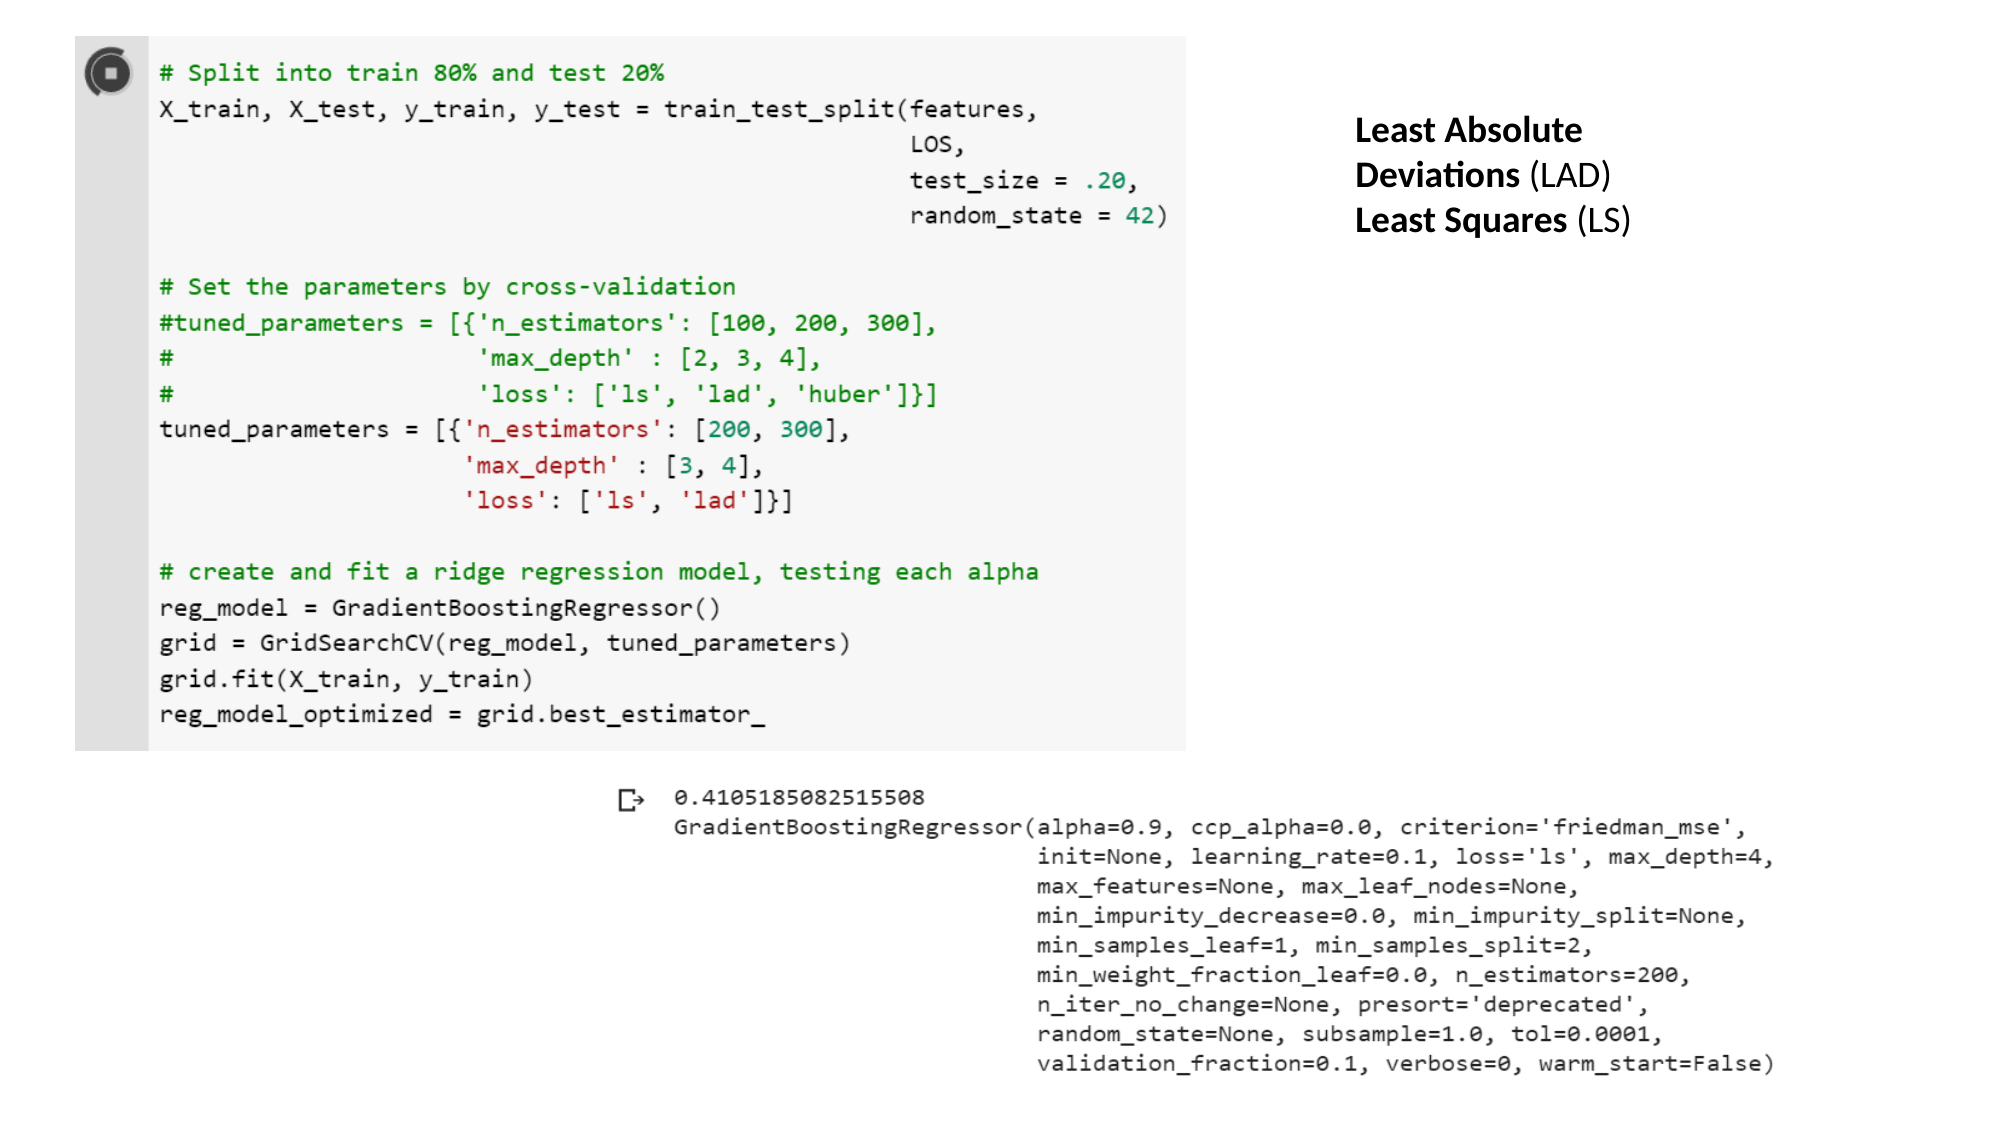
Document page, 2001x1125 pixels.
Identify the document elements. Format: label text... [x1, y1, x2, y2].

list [75, 36, 1186, 751]
text_box Least Absolute Deviations (LAD) Least Squares (LS) [1340, 97, 1768, 248]
picture [606, 773, 1802, 1089]
